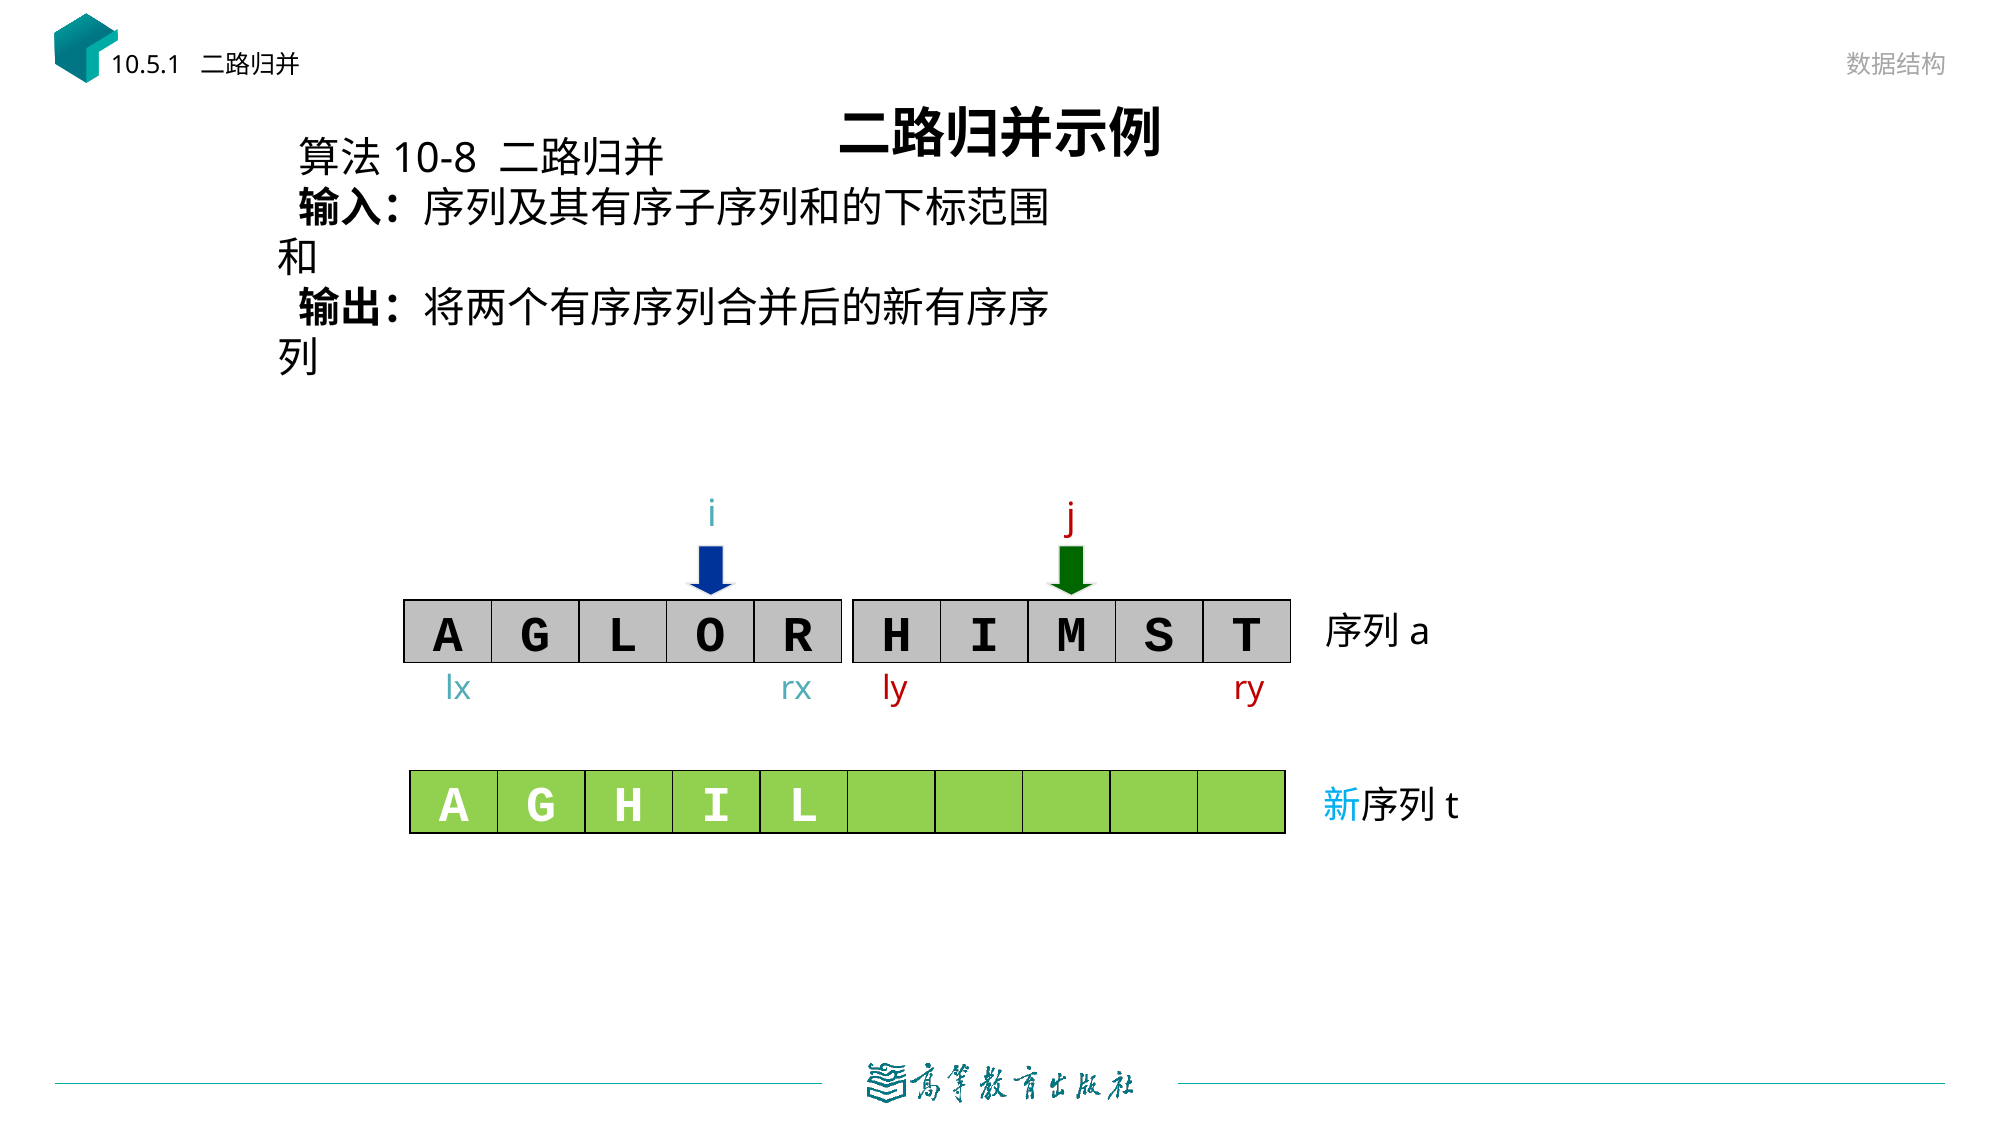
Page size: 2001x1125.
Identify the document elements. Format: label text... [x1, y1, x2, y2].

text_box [852, 599, 1291, 663]
picture [867, 1063, 1133, 1103]
text_box ry [1218, 663, 1280, 715]
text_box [404, 599, 842, 663]
text_box I [672, 770, 759, 833]
text_box [934, 770, 1022, 833]
list 数据结构 [1115, 32, 1962, 86]
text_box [685, 481, 736, 596]
text_box ly [867, 663, 923, 715]
text_box 序列a [1310, 599, 1446, 660]
subtitle 10.5.1 二路归并 [95, 44, 894, 99]
text_box G [498, 770, 584, 833]
text_box L [759, 770, 847, 833]
text_box H [584, 770, 672, 833]
text_box 新序列t [1309, 774, 1474, 834]
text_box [1046, 484, 1097, 596]
text_box lx [430, 663, 487, 715]
title 二路归并示例 [137, 92, 1863, 178]
text_box [1022, 770, 1109, 833]
text_box [847, 770, 934, 833]
text_box [1109, 770, 1197, 833]
text_box [1197, 770, 1285, 833]
text_box rx [765, 663, 827, 715]
text_box A [409, 770, 498, 833]
